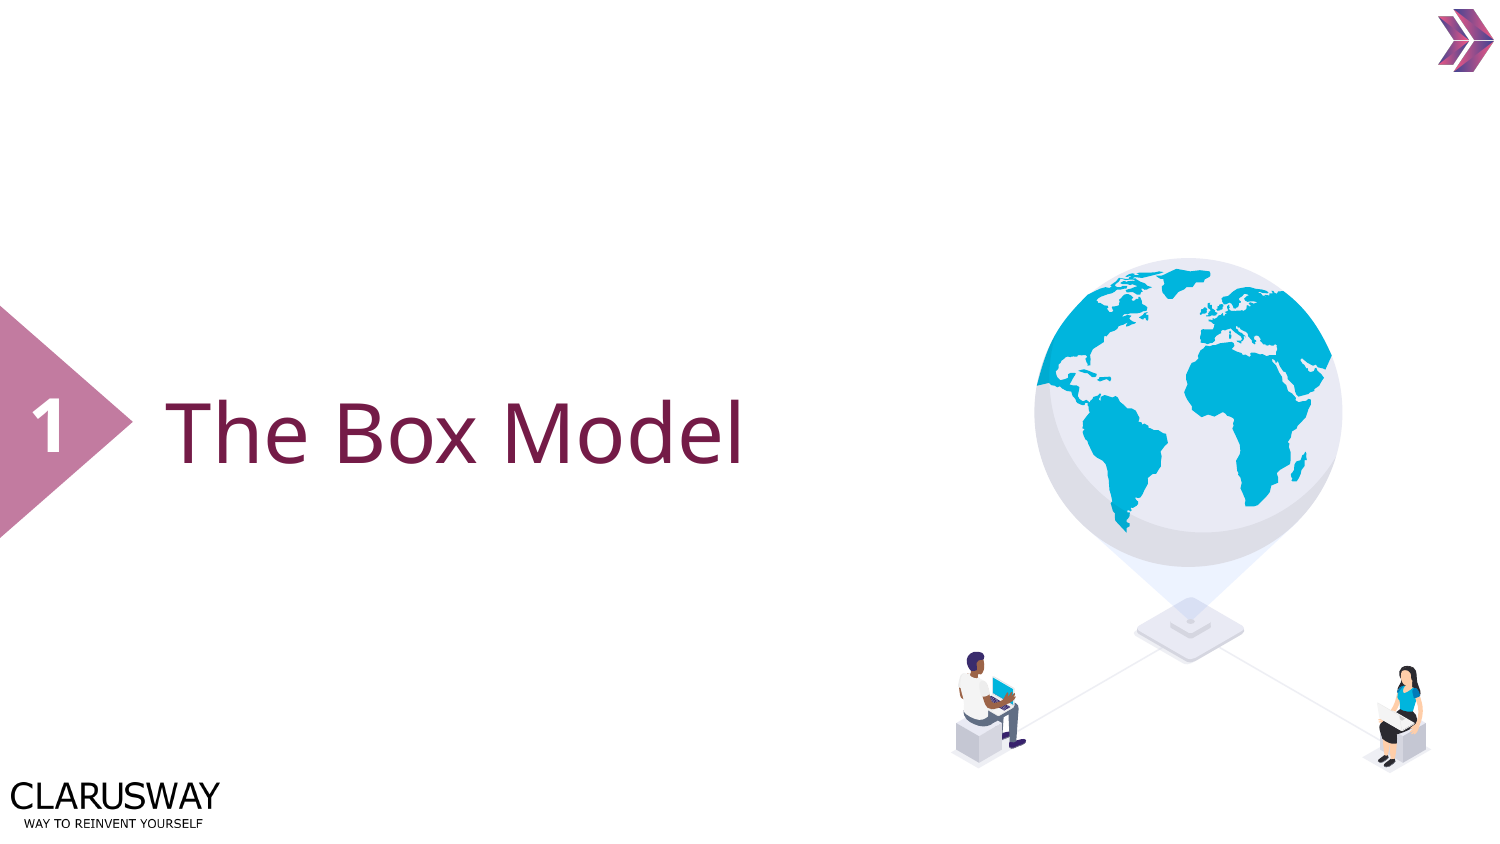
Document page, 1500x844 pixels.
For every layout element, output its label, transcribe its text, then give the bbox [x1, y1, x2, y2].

picture [11, 782, 220, 828]
title The Box Model [165, 344, 933, 480]
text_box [950, 257, 1432, 774]
text_box 1 [0, 306, 100, 540]
picture [1438, 9, 1494, 72]
